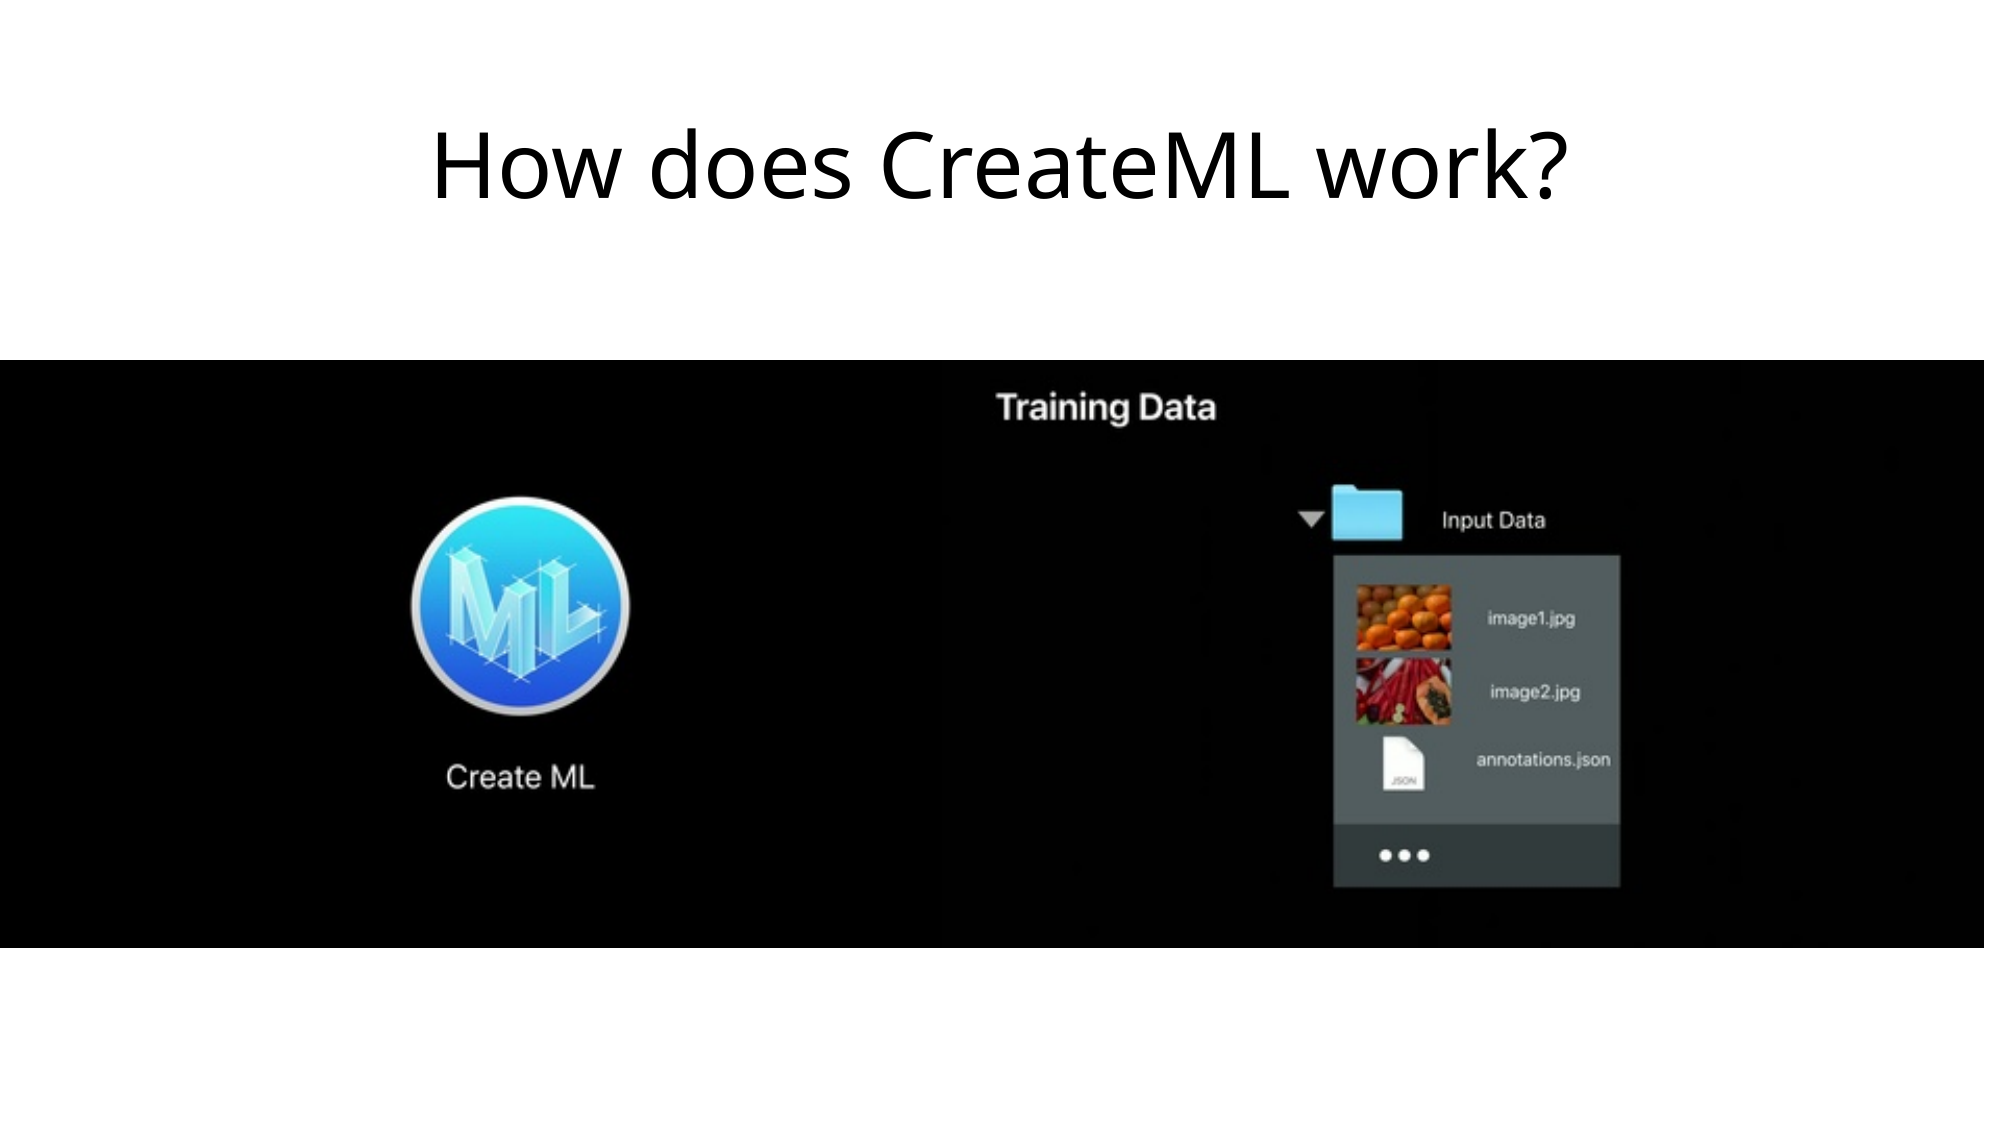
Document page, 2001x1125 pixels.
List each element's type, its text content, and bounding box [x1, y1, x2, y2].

title How does CreateML work? [137, 59, 1863, 278]
picture [0, 360, 1984, 948]
